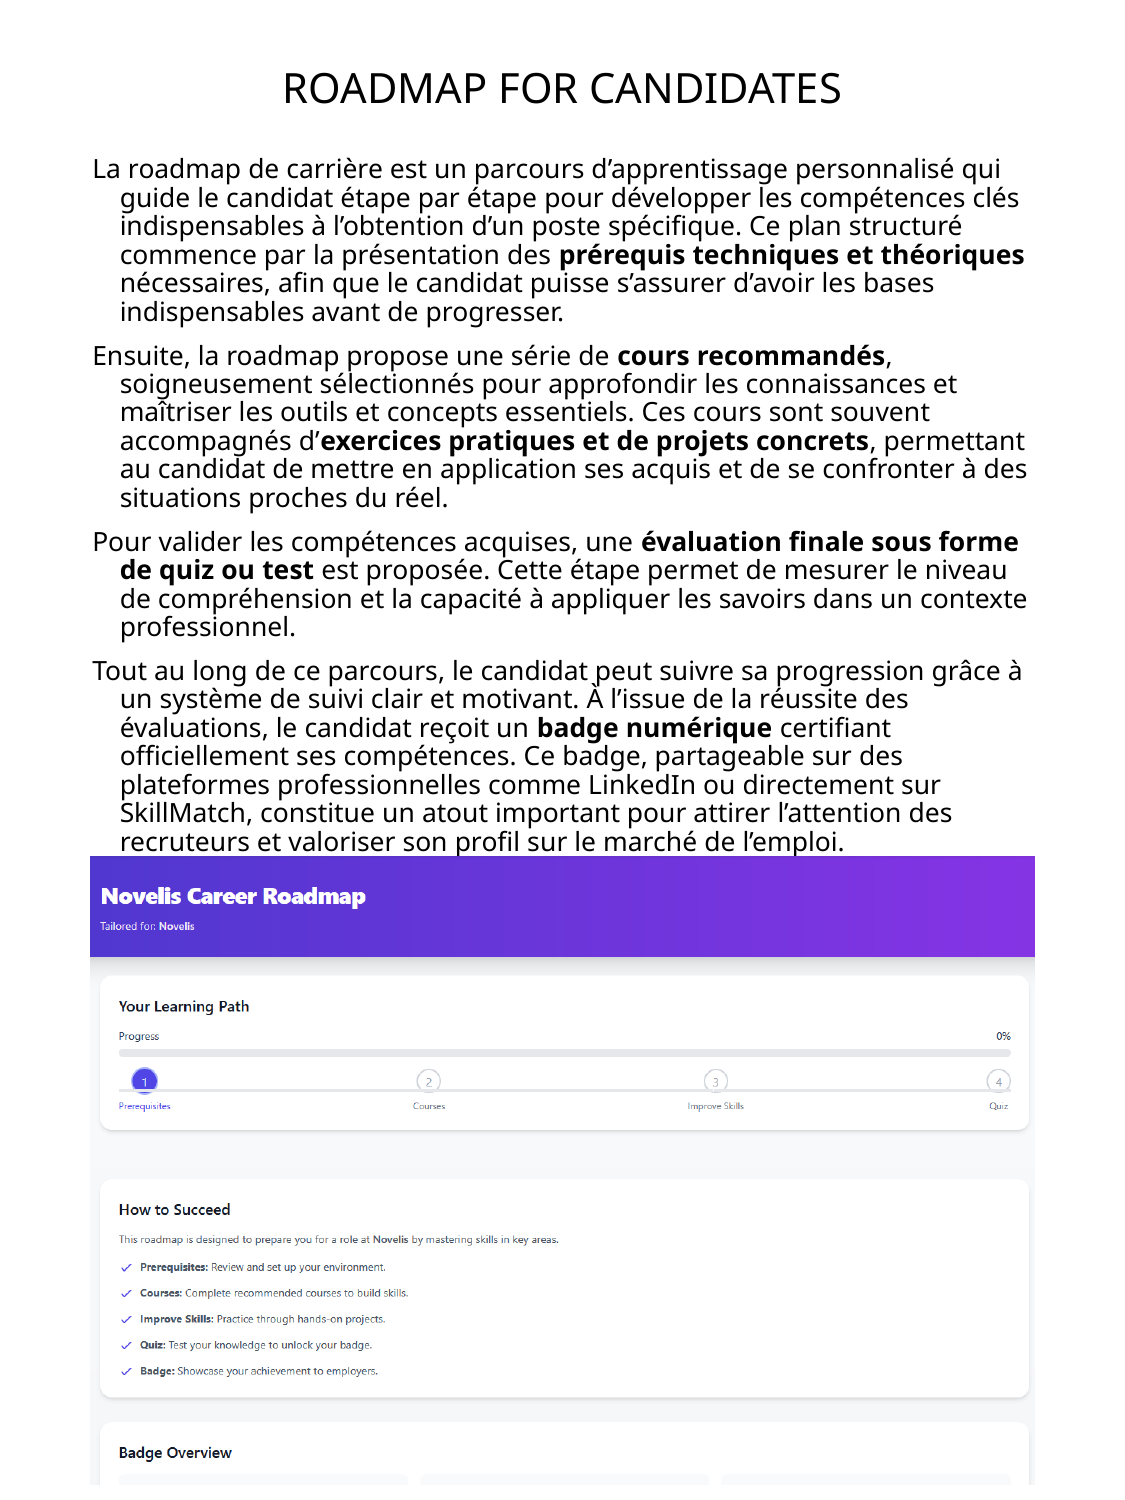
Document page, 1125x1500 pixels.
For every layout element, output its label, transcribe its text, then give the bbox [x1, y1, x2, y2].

title ROADMAP FOR CANDIDATES [153, 46, 972, 134]
list La roadmap de carrière est un parcours d’apprentissage personnalisé qui guide le candidat étape par étape pour développer les compétences clés indispensables à l’obtention d’un poste spécifique. Ce plan structuré commence par la présentation des prérequis techniques et théoriques nécessaires, afin que le candidat puisse s’assurer d’avoir les bases indispensables avant de progresser. Ensuite, la roadmap propose une série de cours recommandés, soigneusement sélectionnés pour approfondir les connaissances et maîtriser les outils et concepts essentiels. Ces cours sont souvent accompagnés d’exercices pratiques et de projets concrets, permettant au candidat de mettre en application ses acquis et de se confronter à des situations proches du réel. Pour valider les compétences acquises, une évaluation finale sous forme de quiz ou test est proposée. Cette étape permet de mesurer le niveau de compréhension et la capacité à appliquer les savoirs dans un contexte professionnel. Tout au long de ce parcours, le candidat peut suivre sa progression grâce à un système de suivi clair et motivant. À l’issue de la réussite des évaluations, le candidat reçoit un badge numérique certifiant officiellement ses compétences. Ce badge, partageable sur des plateformes professionnelles comme LinkedIn ou directement sur SkillMatch, constitue un atout important pour attirer l’attention des recruteurs et valoriser son profil sur le marché de l’emploi. Ainsi, la roadmap de carrière ne se contente pas d’enseigner, elle prépare efficacement le candidat à répondre aux attentes des entreprises en combinant apprentissage, pratique et reconnaissance officielle des compétences. [77, 148, 1048, 1001]
picture [89, 856, 1036, 1486]
